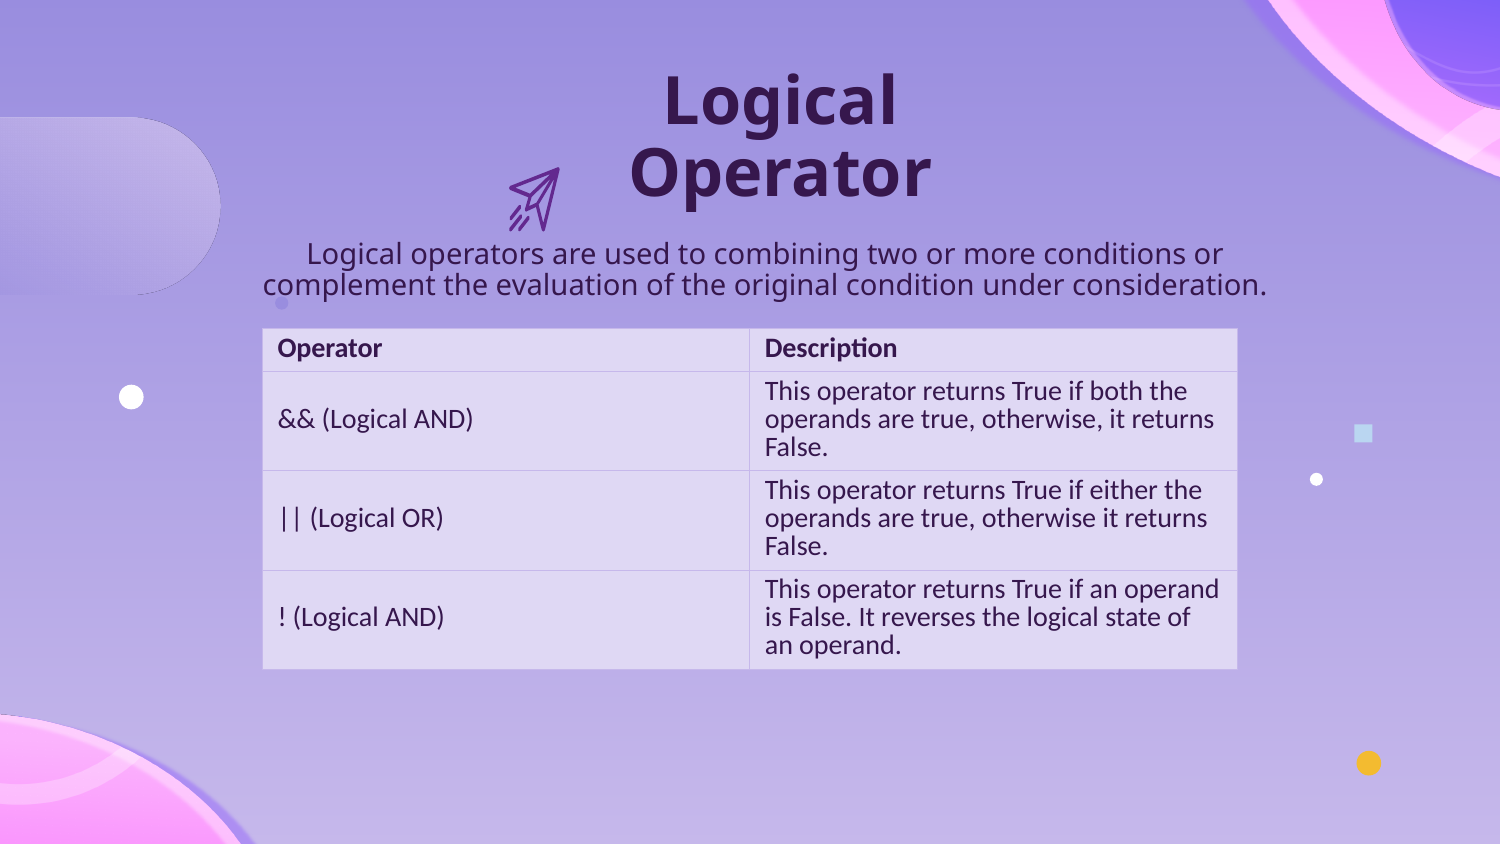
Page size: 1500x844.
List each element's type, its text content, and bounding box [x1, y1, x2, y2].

picture [0, 111, 226, 298]
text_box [508, 167, 560, 232]
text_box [118, 296, 1382, 776]
list Logical Operator [490, 154, 1071, 219]
list Logical operators are used to combining two or more conditions or complement the evaluation of the original condition under consideration. [214, 231, 1317, 296]
picture [0, 711, 280, 844]
picture [1226, 0, 1500, 235]
